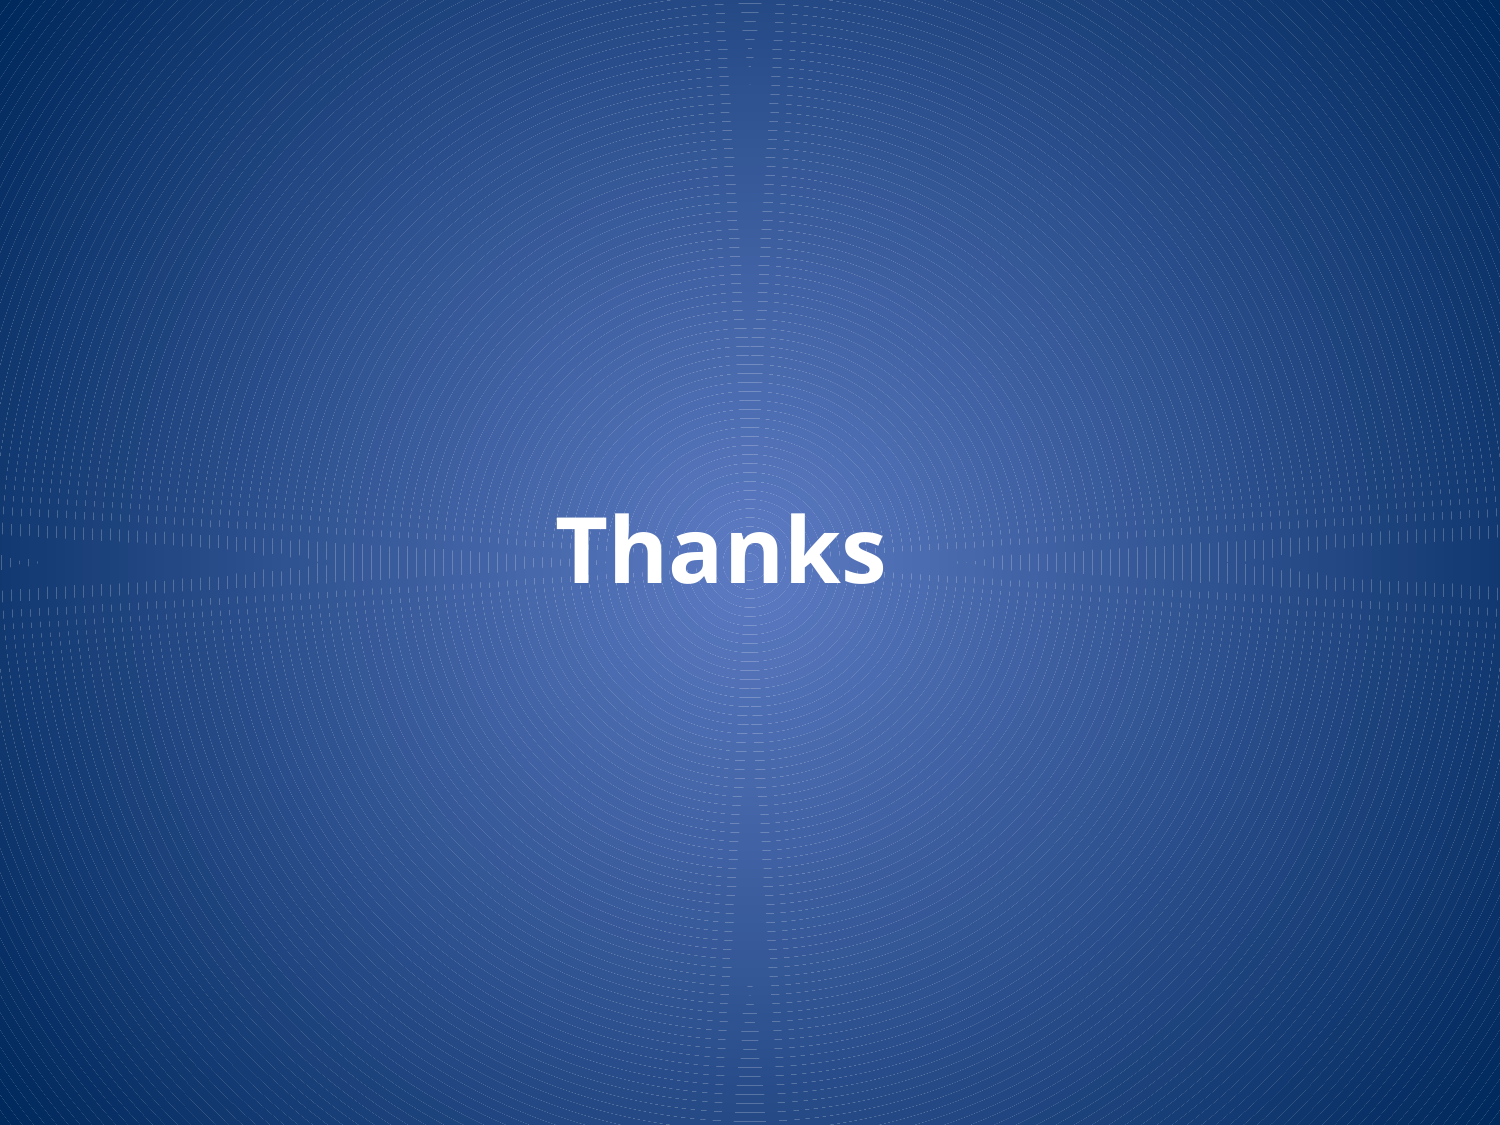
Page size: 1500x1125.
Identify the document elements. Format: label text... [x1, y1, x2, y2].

title Thanks [58, 453, 1408, 641]
